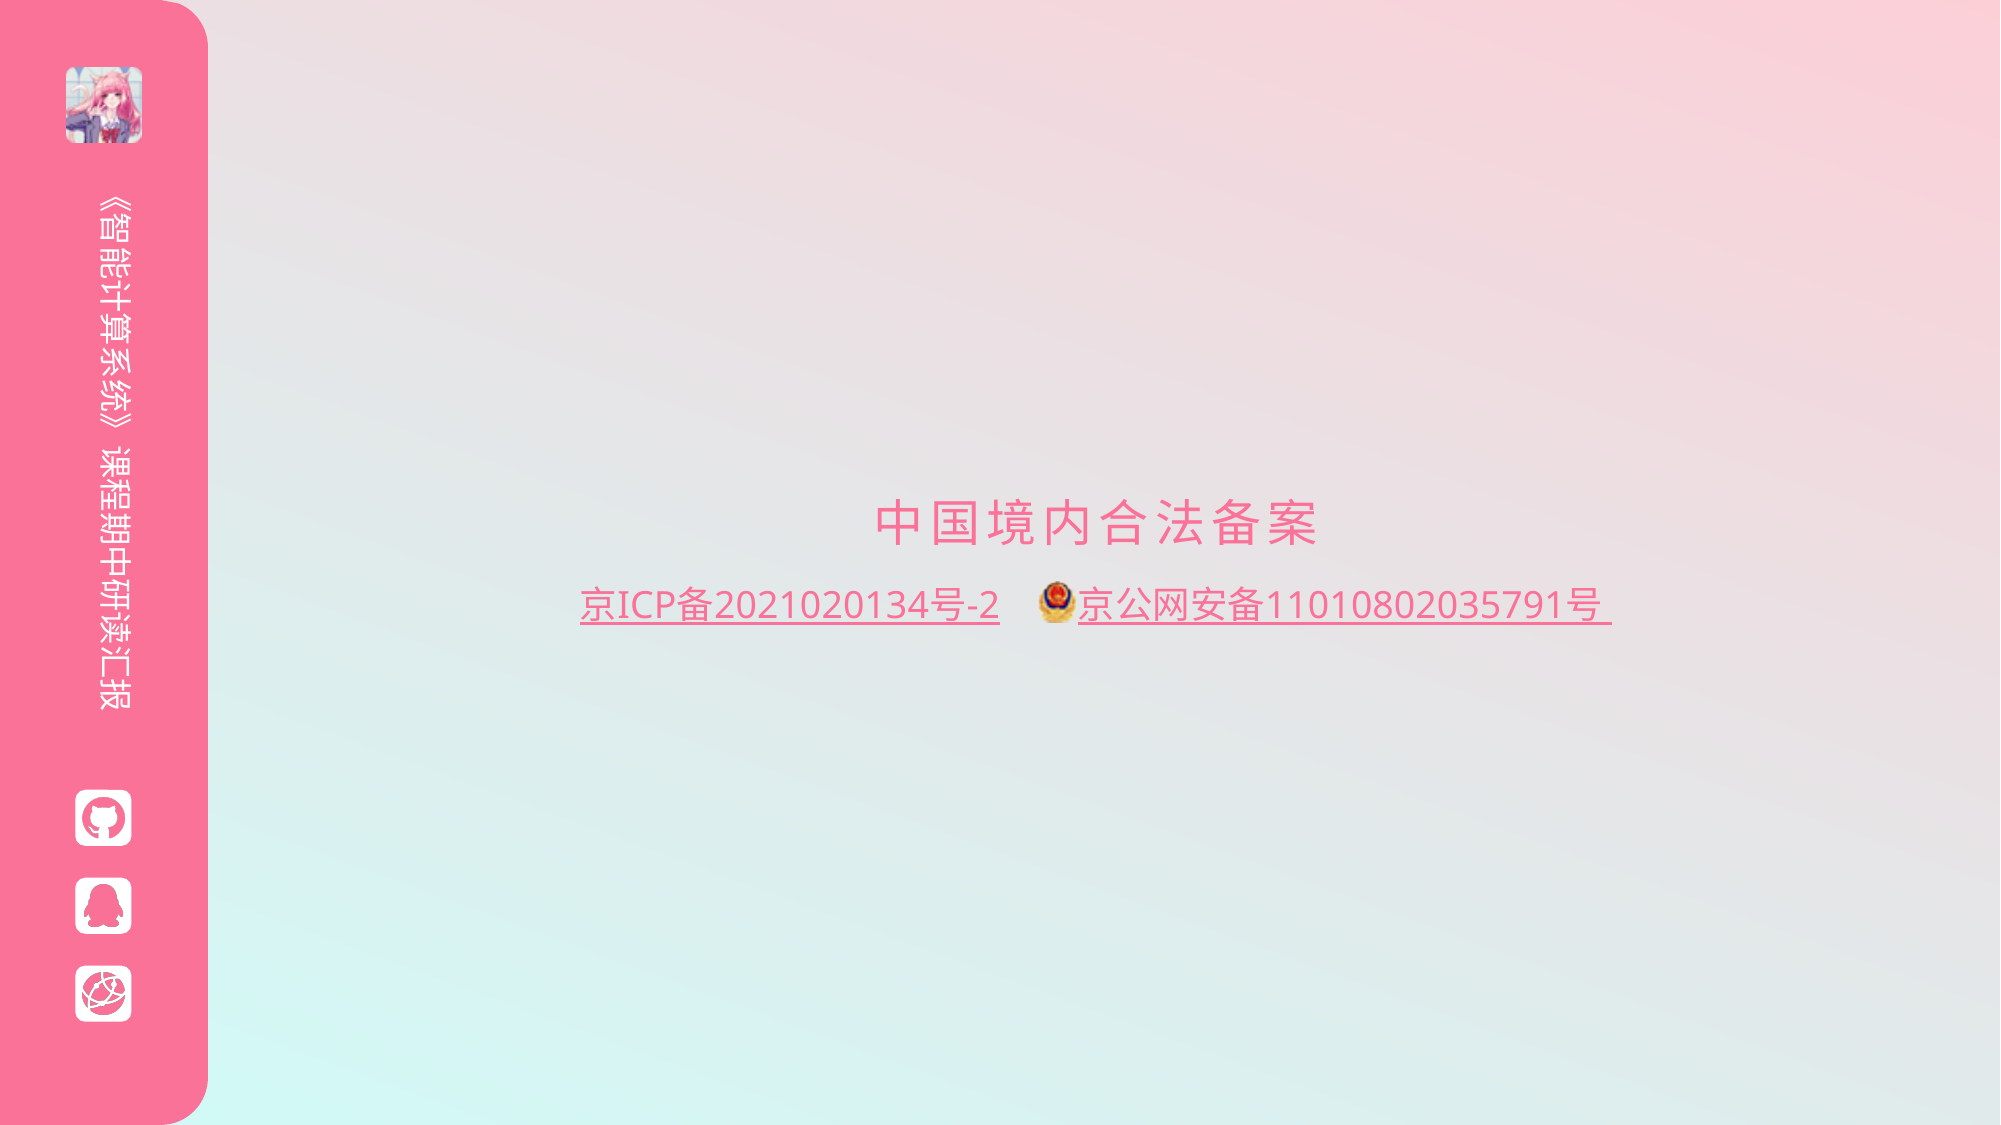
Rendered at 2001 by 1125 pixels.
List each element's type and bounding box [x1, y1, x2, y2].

text_box [0, 0, 208, 1125]
text_box [551, 484, 1641, 636]
